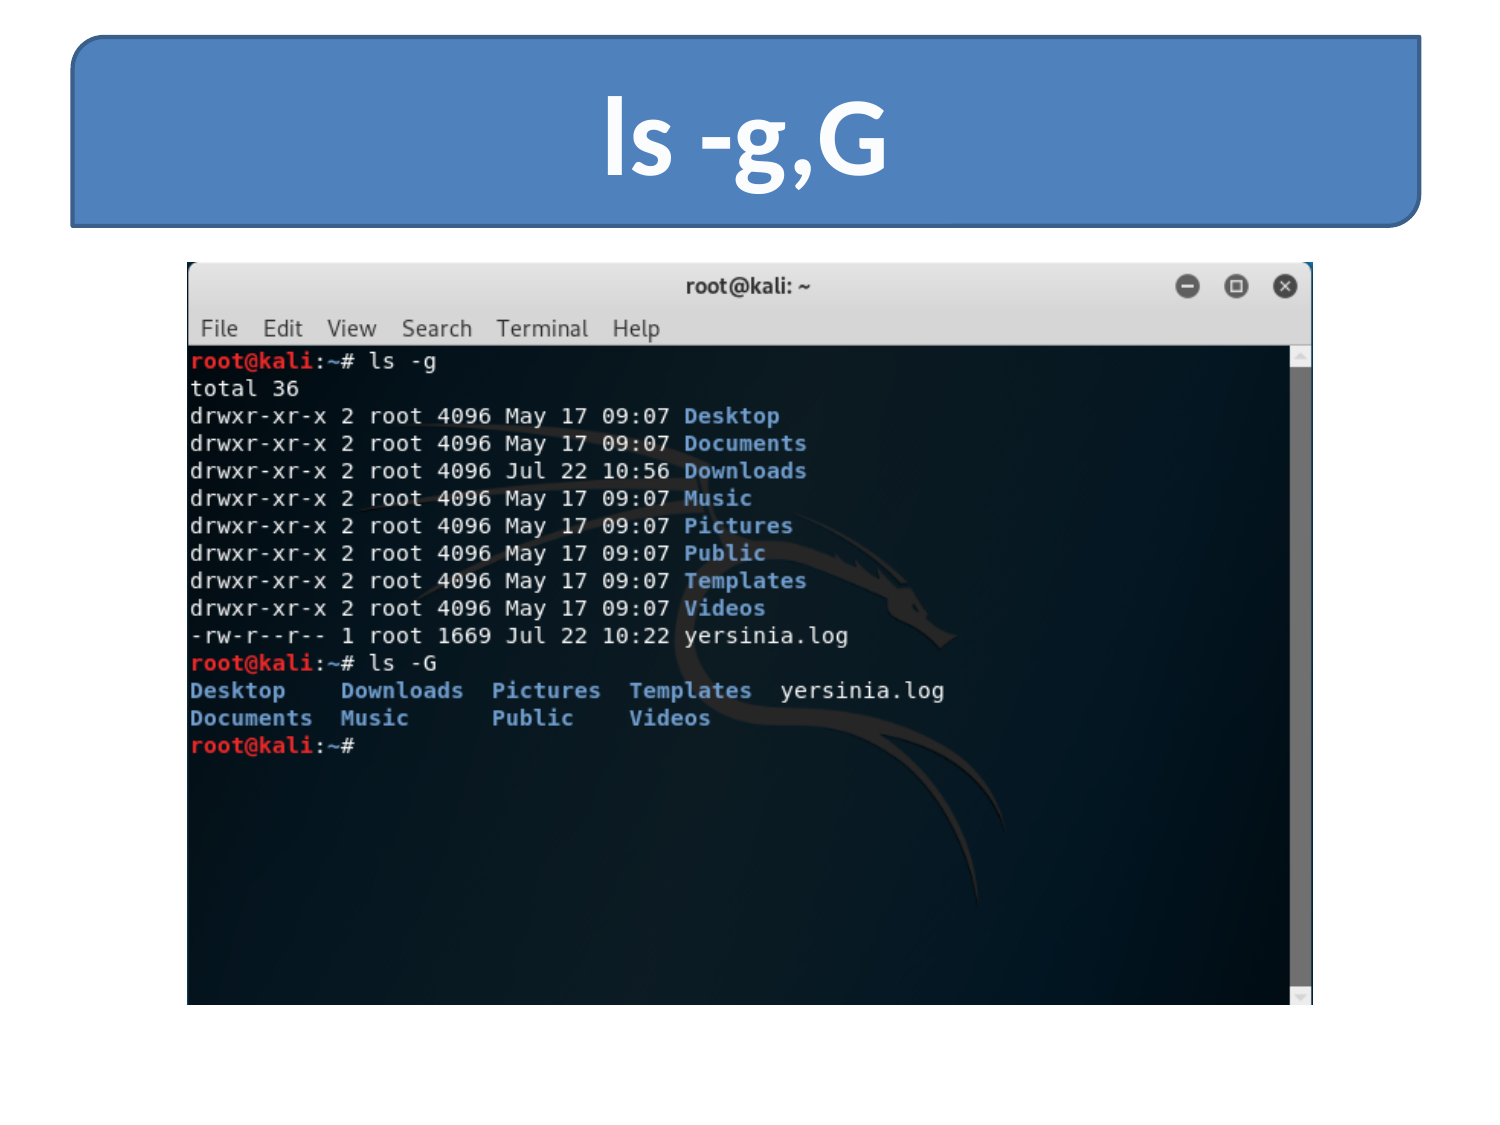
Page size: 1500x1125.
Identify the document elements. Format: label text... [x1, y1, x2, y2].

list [187, 262, 1313, 1006]
text_box [70, 34, 1422, 228]
text_box ls -g,G [586, 55, 906, 206]
